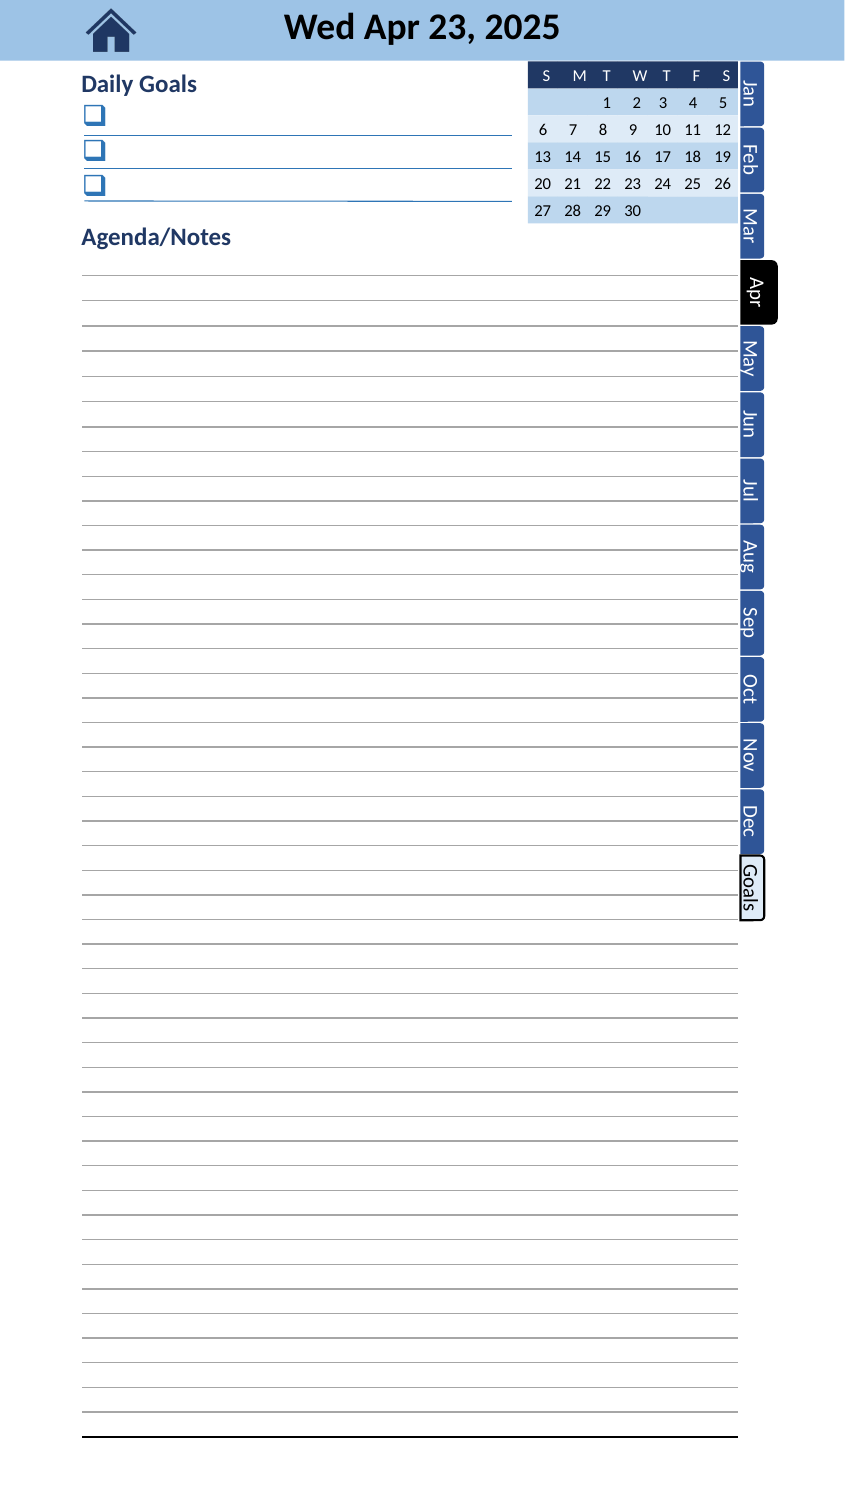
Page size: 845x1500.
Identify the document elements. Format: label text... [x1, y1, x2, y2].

list Wed Apr 23, 2025 [190, 0, 655, 61]
picture [82, 1, 140, 59]
